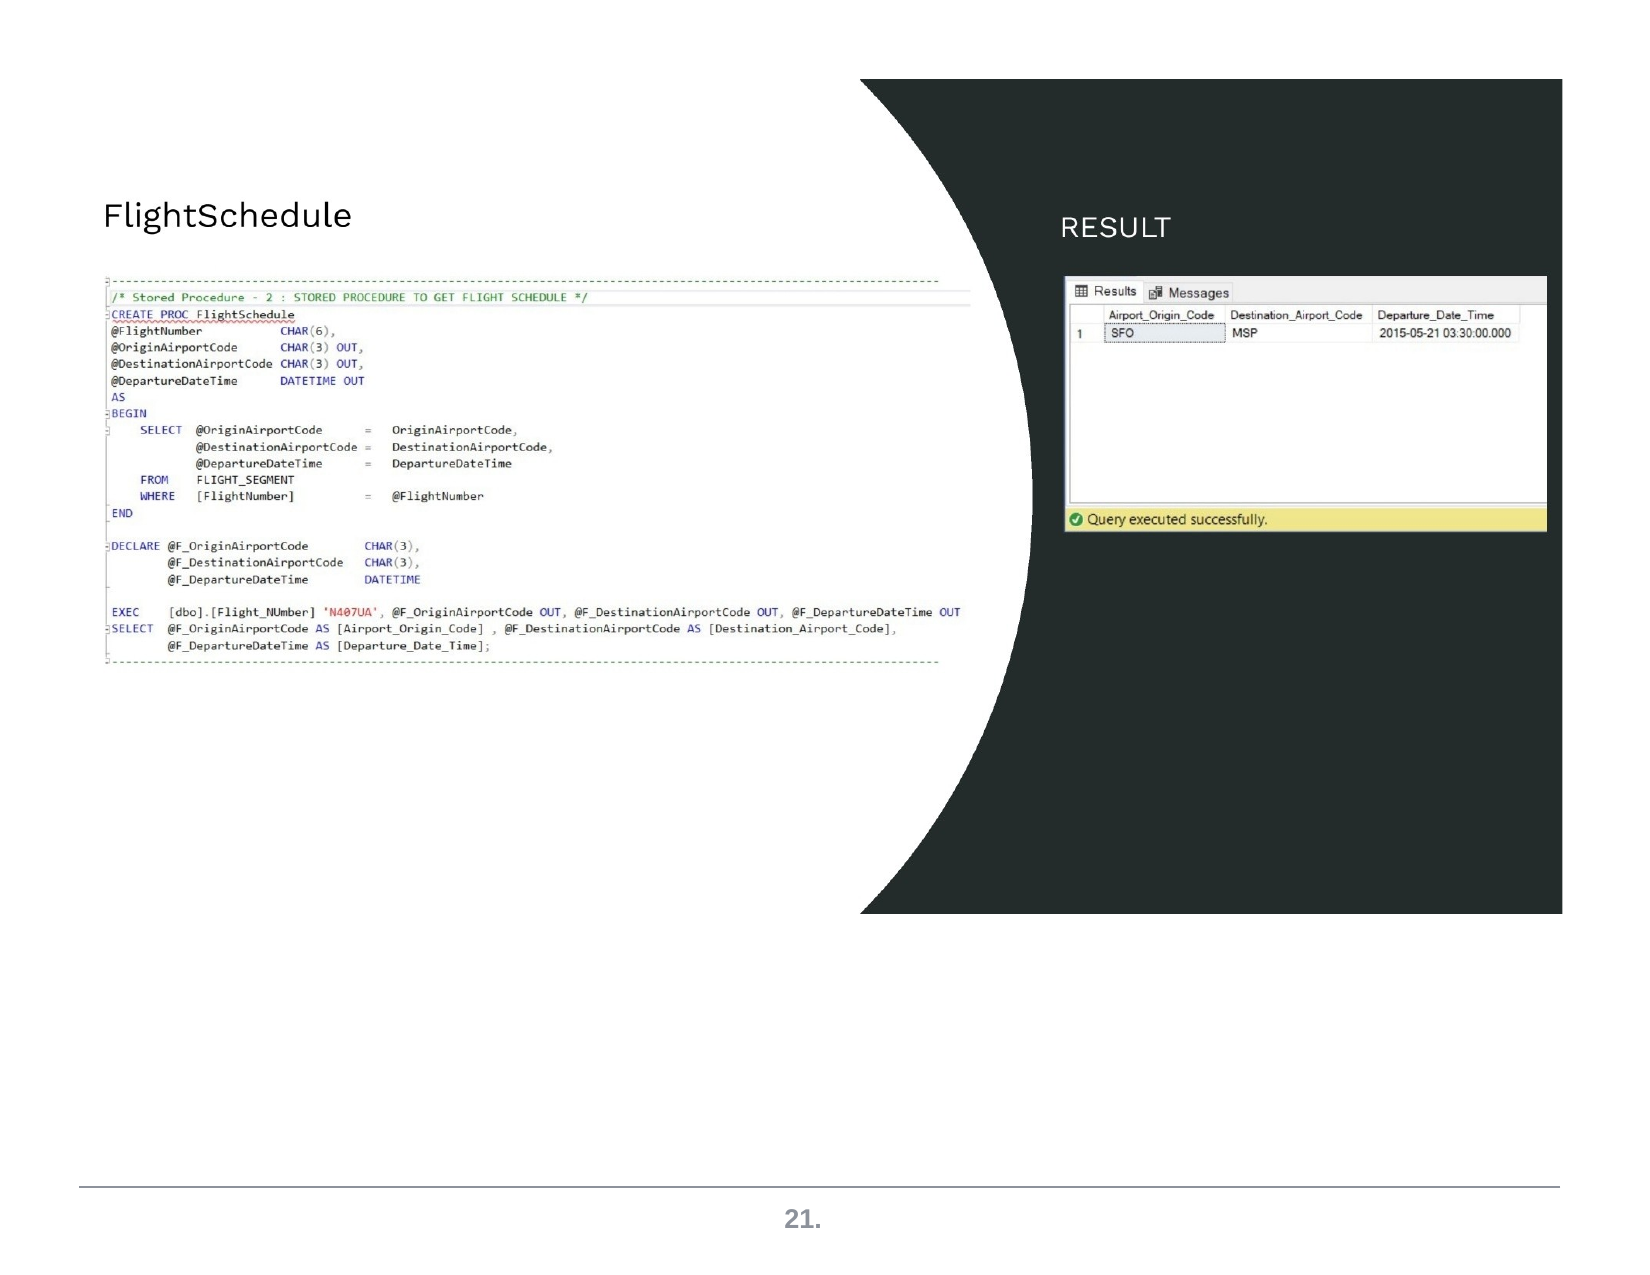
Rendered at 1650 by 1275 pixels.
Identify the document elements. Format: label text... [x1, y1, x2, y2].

slide_number 21. [778, 1201, 825, 1275]
text_box [103, 79, 1563, 914]
